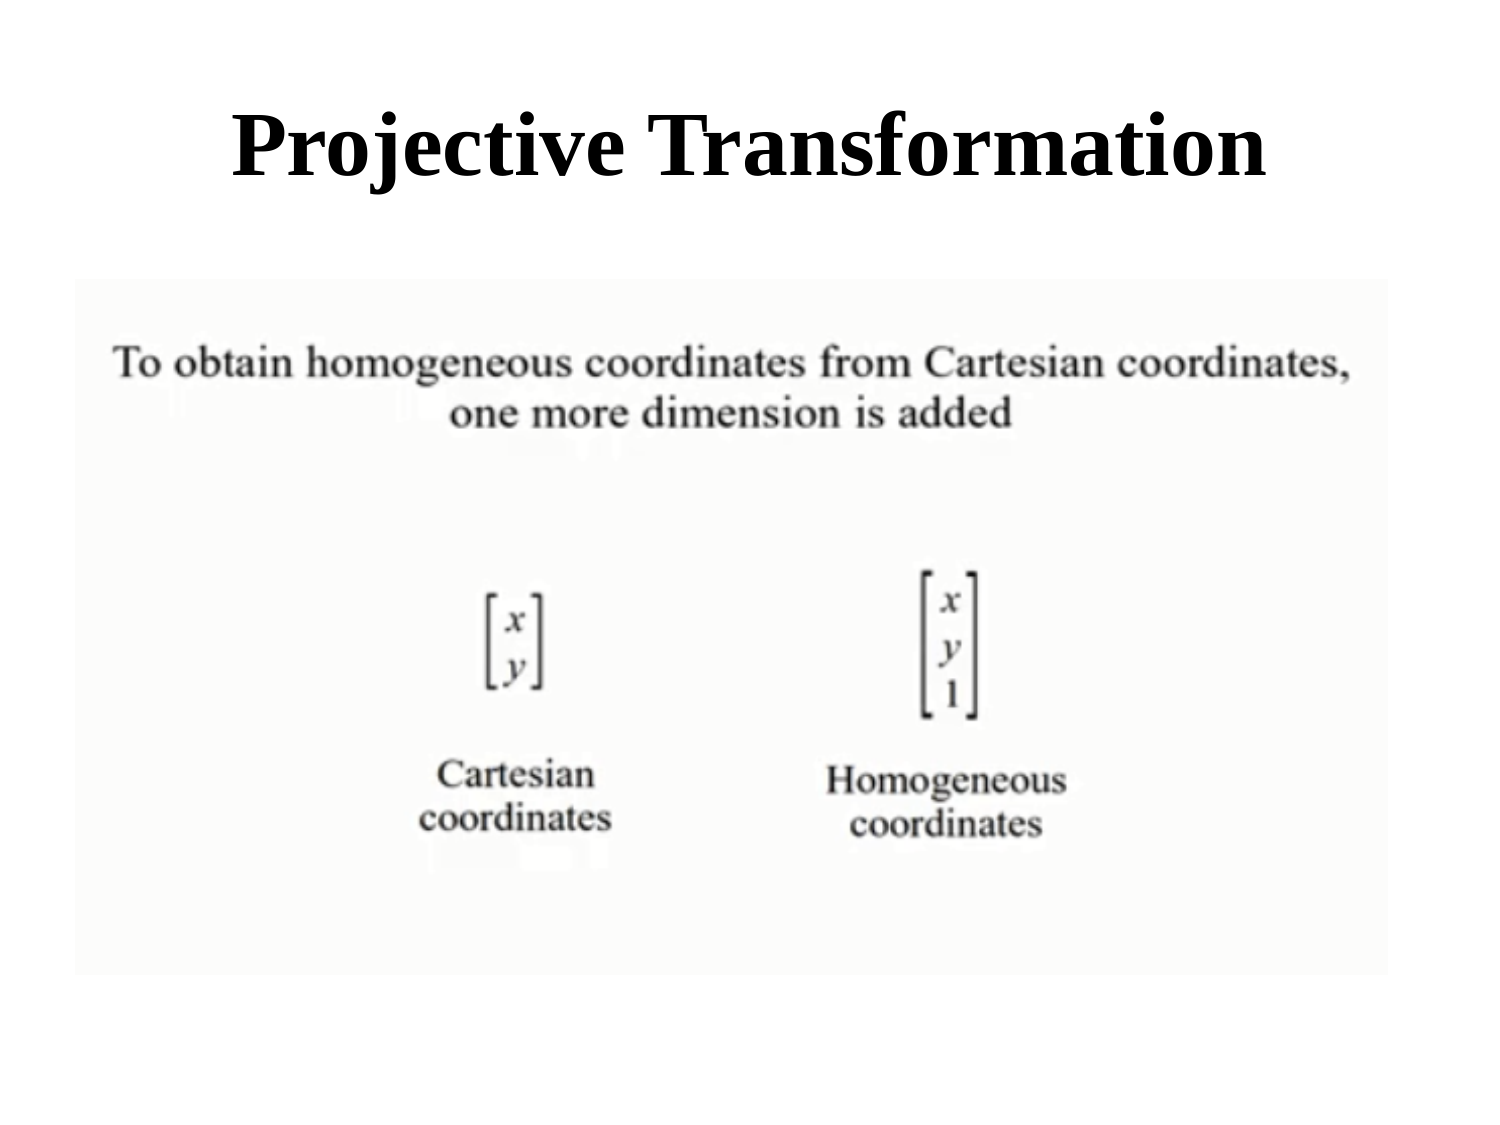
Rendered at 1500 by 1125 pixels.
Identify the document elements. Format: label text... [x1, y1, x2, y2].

title Projective Transformation [75, 45, 1425, 233]
picture [74, 279, 1388, 976]
